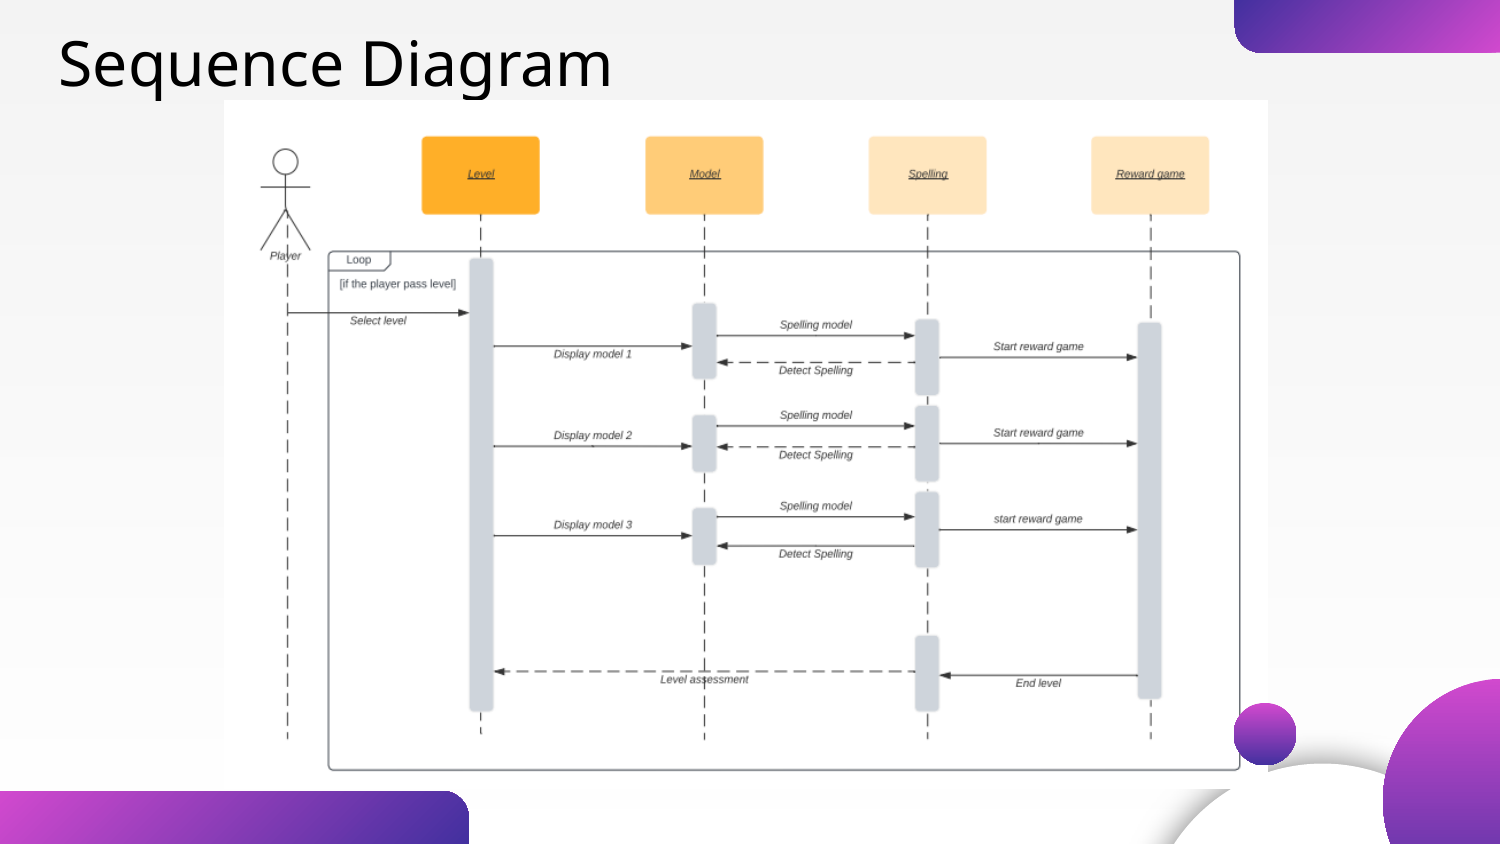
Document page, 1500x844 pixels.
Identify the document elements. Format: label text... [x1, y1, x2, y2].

title Sequence Diagram [43, 21, 1352, 101]
text_box [1273, 703, 1297, 765]
picture [224, 100, 1269, 789]
